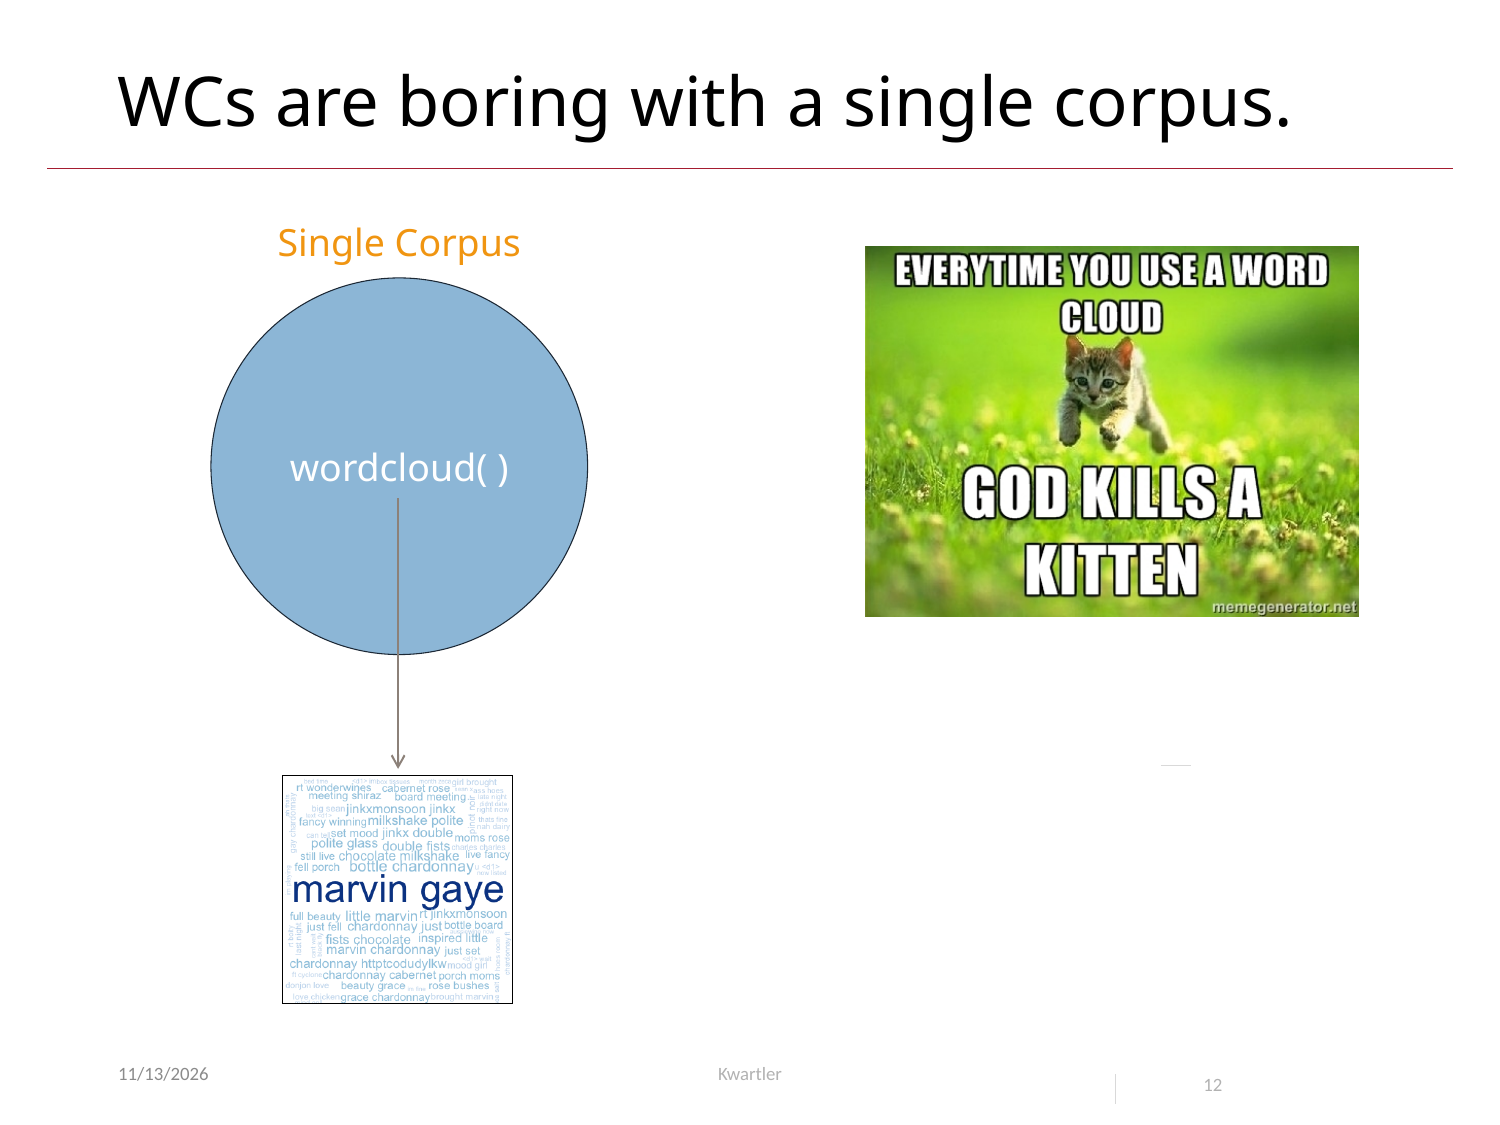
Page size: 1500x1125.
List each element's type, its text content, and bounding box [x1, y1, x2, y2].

slide_number 12 [1188, 1042, 1330, 1103]
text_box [210, 211, 588, 1004]
picture [865, 246, 1359, 617]
footer Kwartler [496, 1042, 1004, 1103]
title WCs are boring with a single corpus. [103, 59, 1397, 157]
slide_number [103, 1042, 441, 1103]
